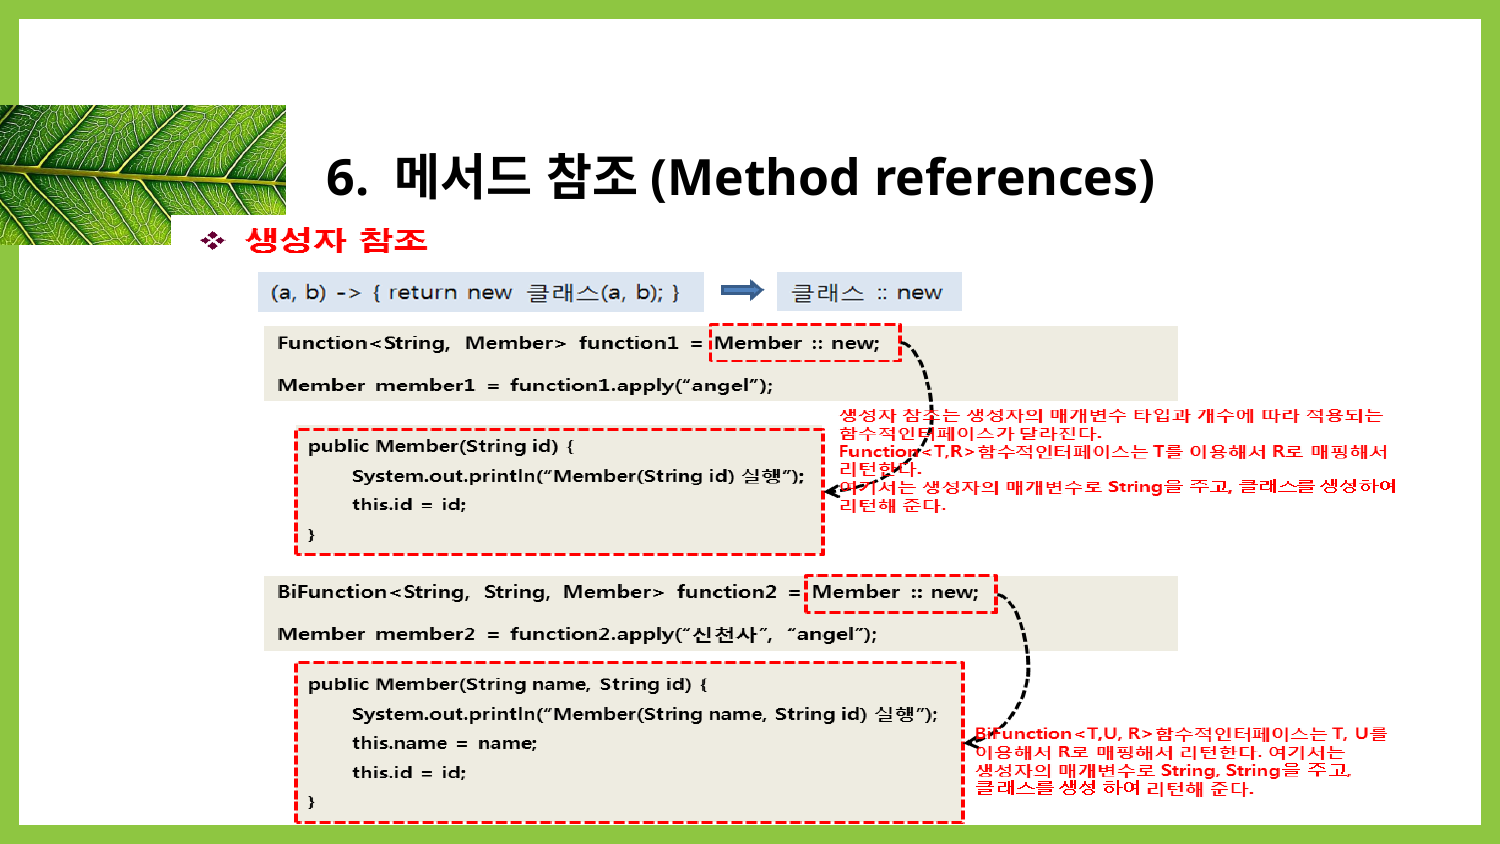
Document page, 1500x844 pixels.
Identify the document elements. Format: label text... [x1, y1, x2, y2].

picture [0, 105, 1399, 825]
title 6. 메서드 참조(Method references) [315, 97, 1363, 213]
